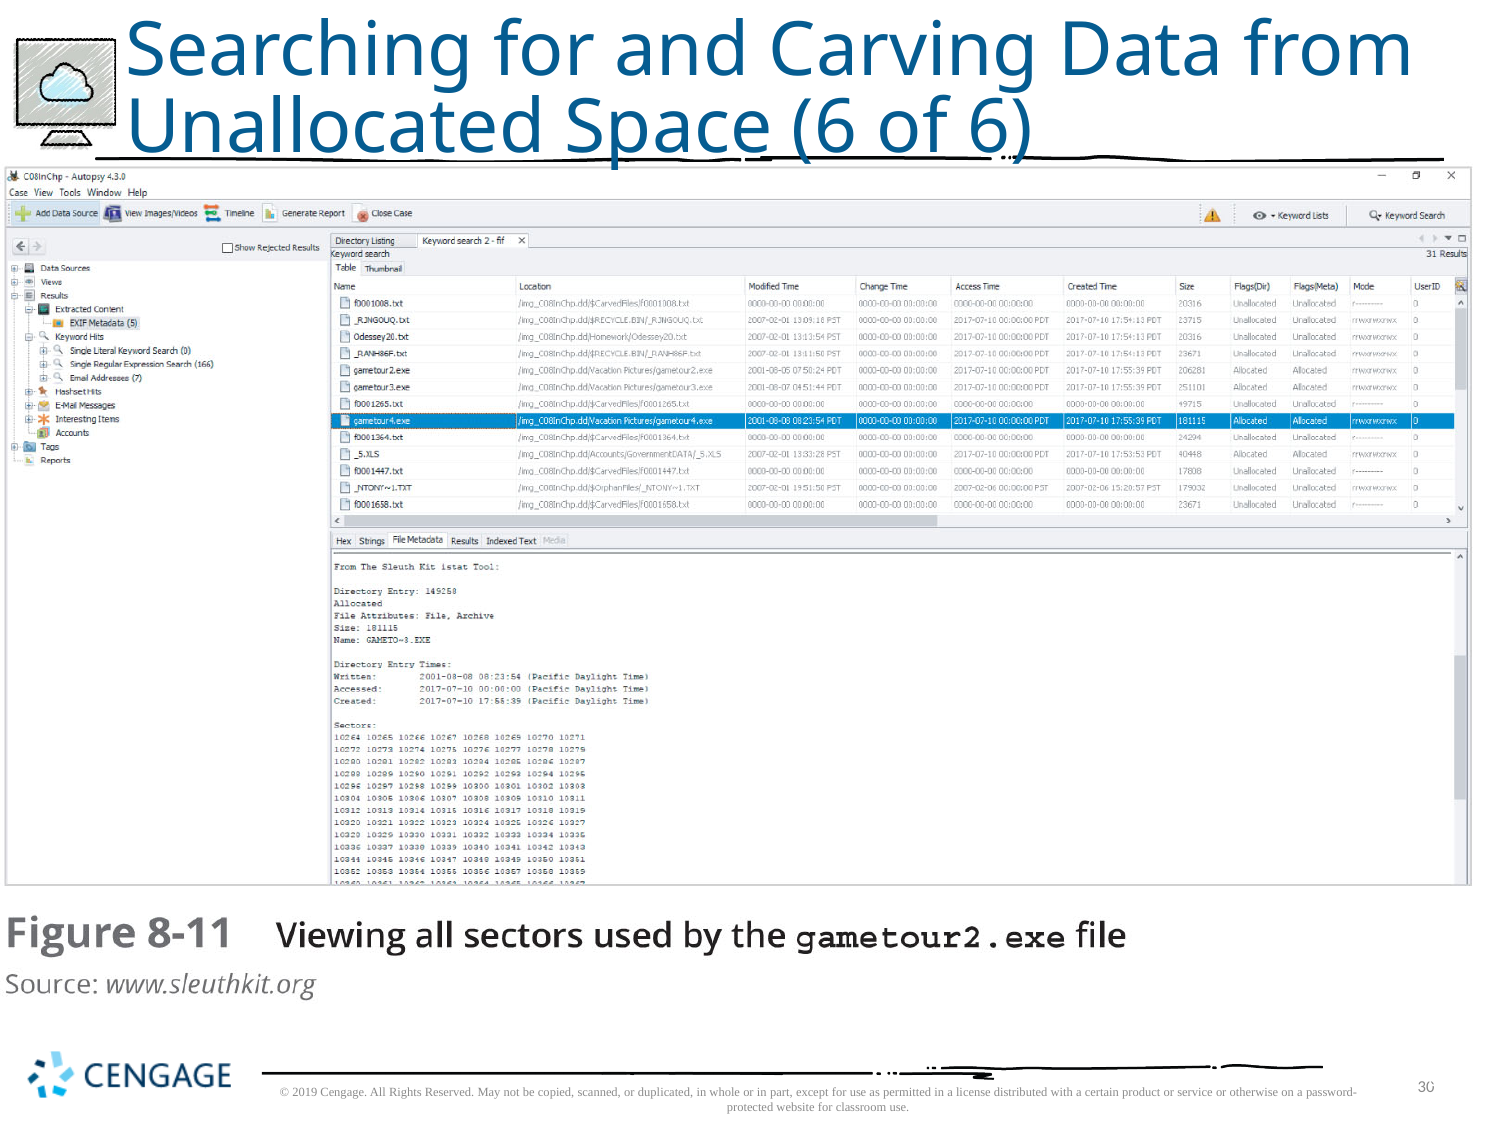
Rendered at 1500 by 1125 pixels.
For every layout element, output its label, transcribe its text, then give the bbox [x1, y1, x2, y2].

title Searching for and Carving Data from Unallocated Space (6 of 6) [125, 13, 1442, 160]
footer © 2019 Cengage. All Rights Reserved. May not be copied, scanned, or duplicated, in whole or in part, except for use as permitted in a license distributed with a certain product or service or otherwise on a password-protected website for classroom use. [261, 1079, 1375, 1120]
picture [12, 36, 117, 151]
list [0, 162, 1476, 1004]
picture [95, 155, 125, 162]
picture [7, 1037, 244, 1111]
slide_number 30 [1412, 1037, 1500, 1100]
picture [261, 1064, 1323, 1079]
